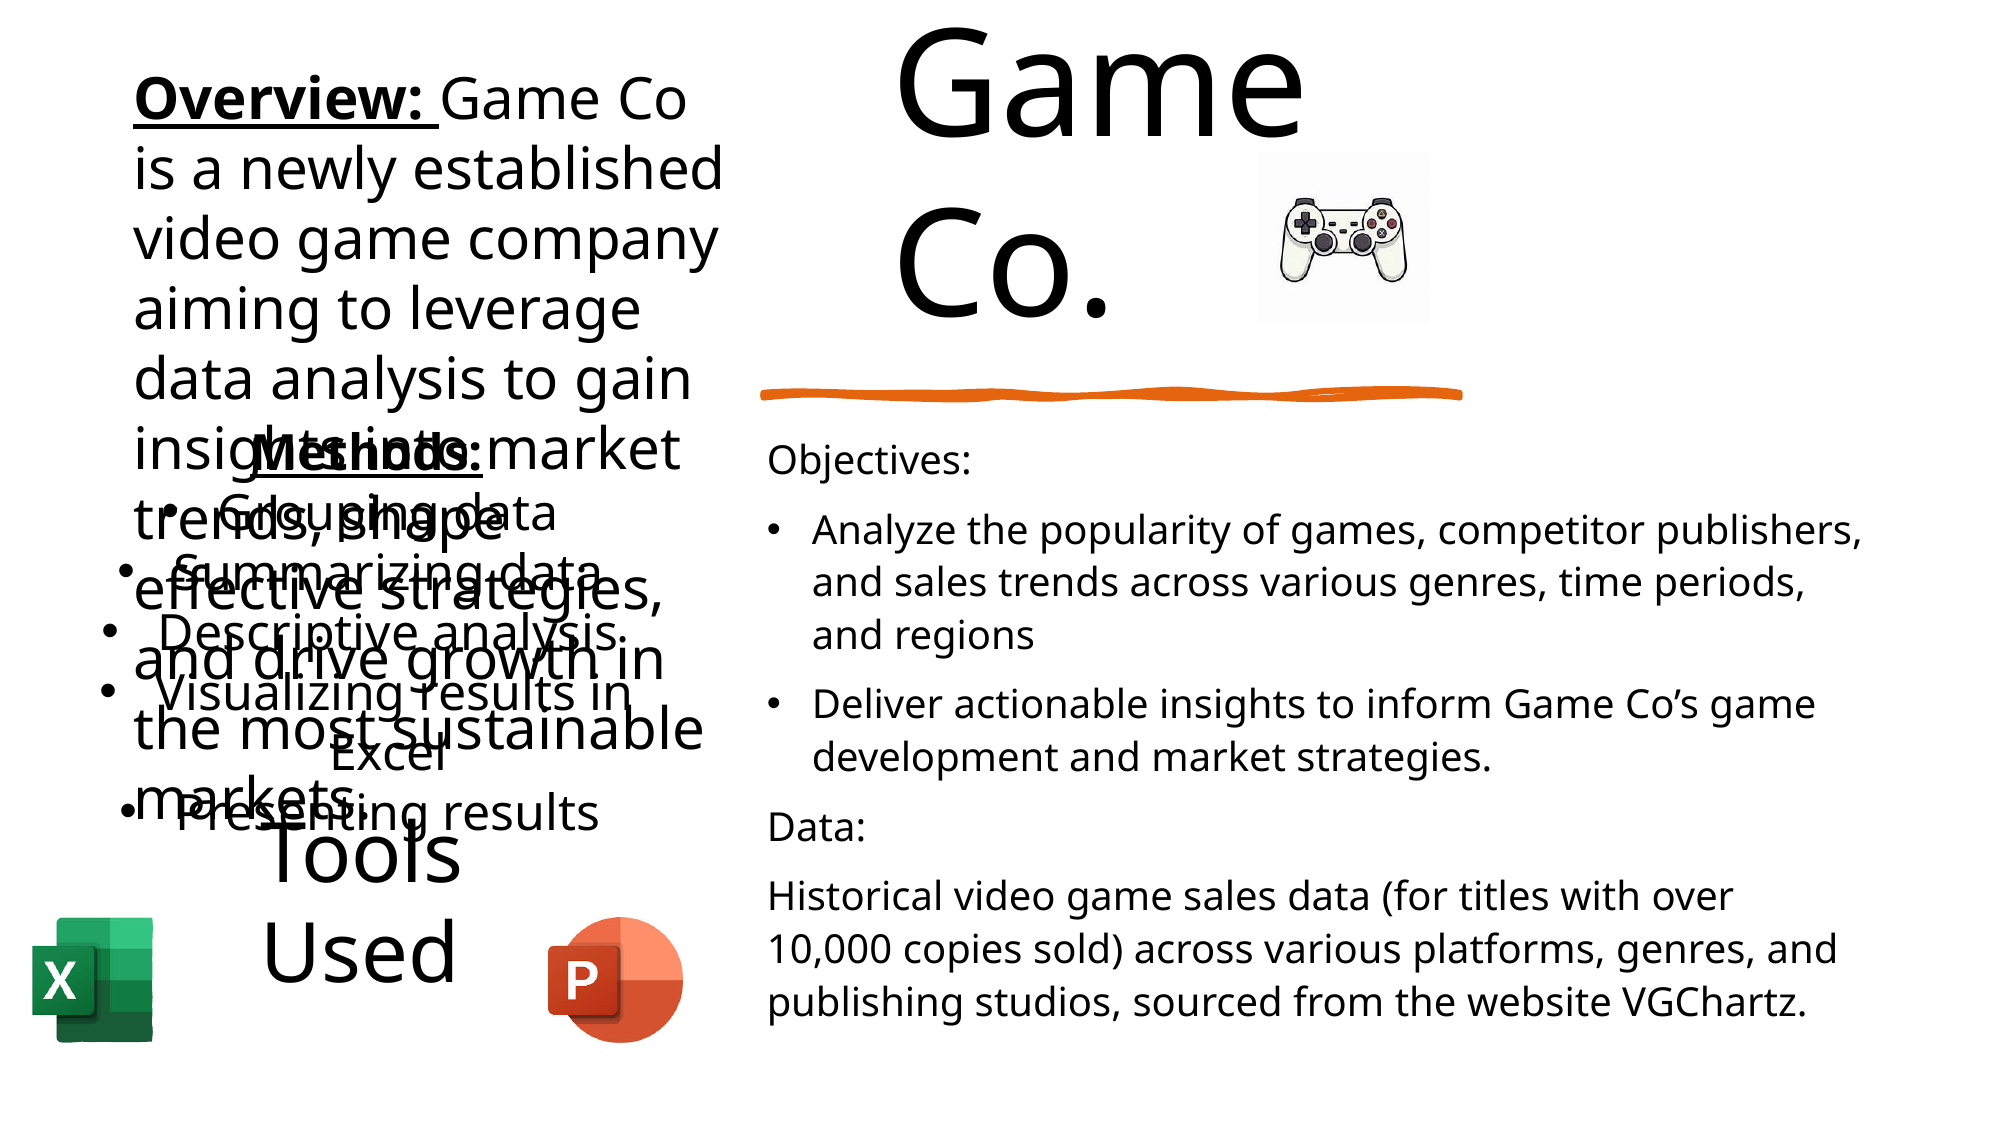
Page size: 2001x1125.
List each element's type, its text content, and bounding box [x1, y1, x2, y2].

picture [1257, 152, 1429, 324]
title Game Co. [876, 61, 1461, 354]
picture [548, 917, 683, 1043]
text_box Overview: Game Co is a newly established video game company aiming to leverage data analysis to gain insights into market trends, shape effective strategies, and drive growth in the most sustainable markets. [118, 53, 750, 839]
text_box Methods: Grouping data Summarizing data Descriptive analysis Visualizing results in Excel Presenting results [51, 413, 683, 848]
list Objectives: Analyze the popularity of games, competitor publishers, and sales trends across various genres, time periods, and regions Deliver actionable insights to inform Game Co’s game development and market strategies. Data: Historical video game sales data (for titles with over 10,000 copies sold) across various platforms, genres, and publishing studios, sourced from the website VGChartz. [751, 422, 1883, 1043]
text_box Tools Used [245, 848, 488, 1007]
picture [32, 917, 153, 1043]
